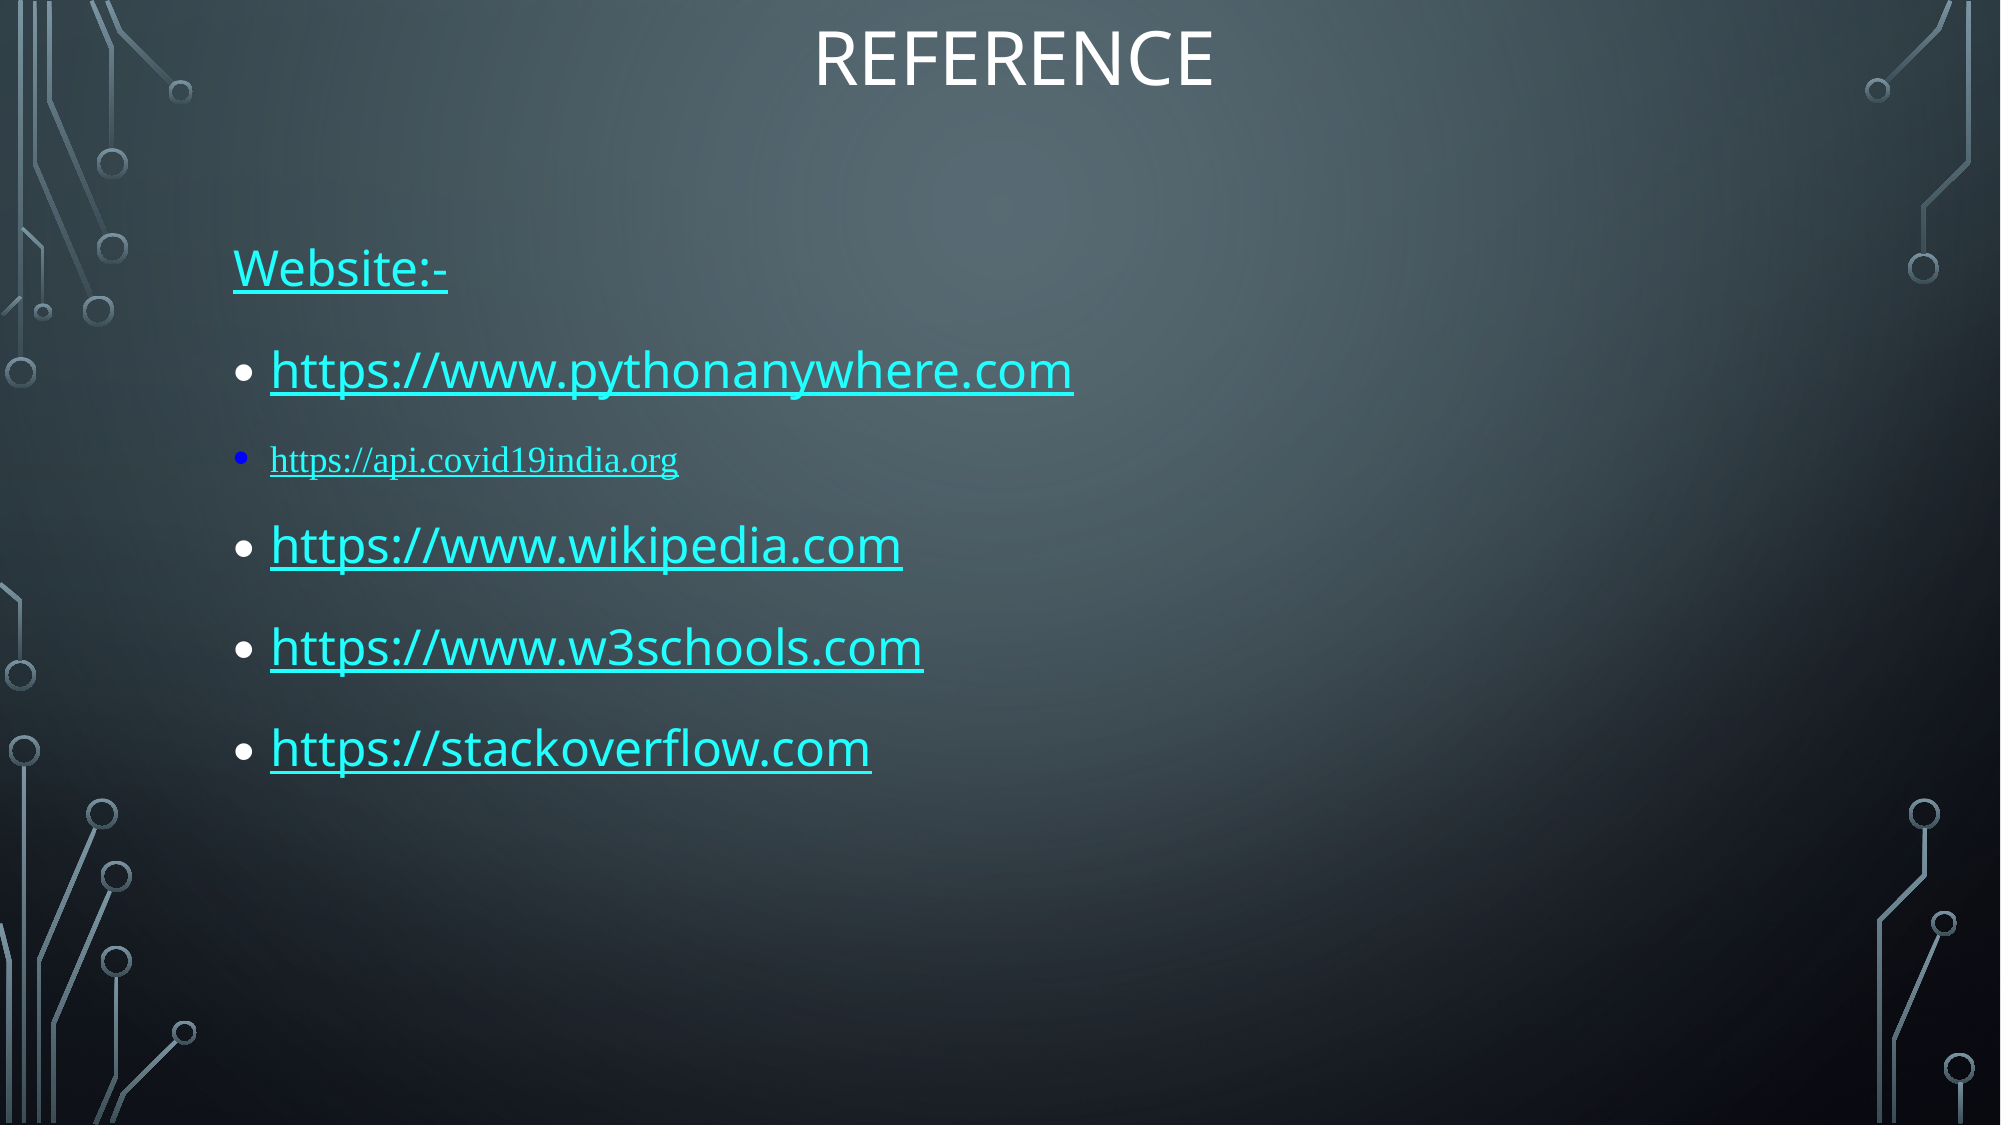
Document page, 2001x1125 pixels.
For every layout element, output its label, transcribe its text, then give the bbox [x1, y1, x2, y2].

list Website:- https://www.pythonanywhere.com https://api.covid19india.org https://www.wikipedia.com https://www.w3schools.com https://stackoverflow.com [218, 216, 1844, 798]
title reference [775, 0, 1253, 123]
